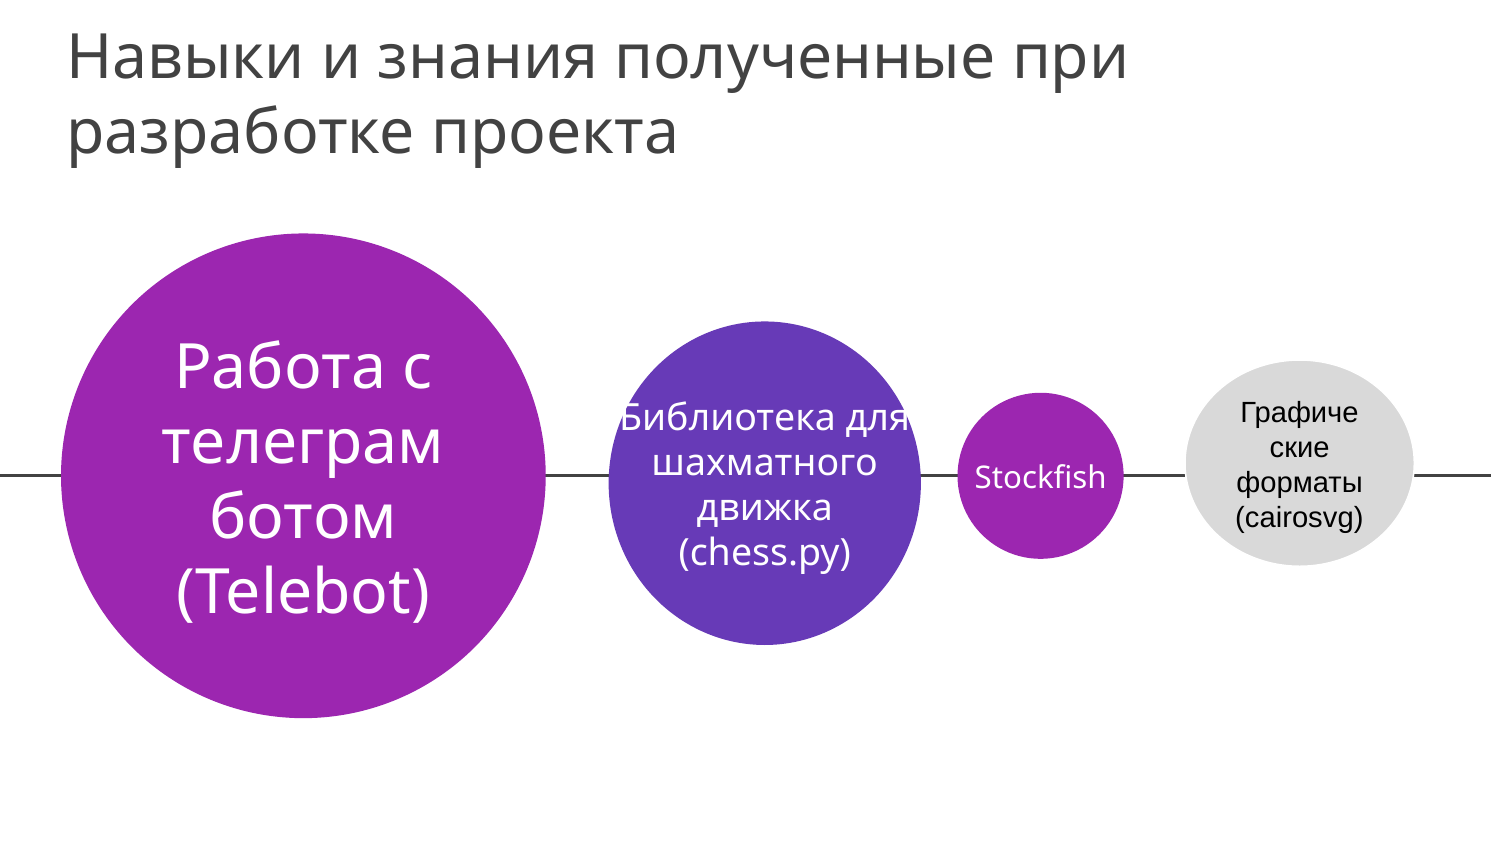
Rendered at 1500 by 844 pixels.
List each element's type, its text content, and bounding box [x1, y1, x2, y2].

text_box [630, 321, 899, 400]
text_box Stockfish [957, 425, 1124, 474]
text_box Stockfish [957, 483, 1124, 526]
text_box [66, 526, 541, 719]
text_box Работа с телеграм ботом (Telebot) [61, 483, 546, 526]
title Навыки и знания полученные при разработке проекта [51, 61, 1449, 182]
text_box Библиотека для шахматного движка (chess.py) [598, 400, 931, 474]
text_box [631, 567, 899, 646]
text_box Графические форматы (cairosvg) [1185, 360, 1415, 474]
text_box [974, 392, 1107, 425]
text_box Графические форматы (cairosvg) [1187, 483, 1413, 567]
text_box [974, 526, 1107, 559]
text_box [66, 233, 541, 425]
text_box Библиотека для шахматного движка (chess.py) [598, 483, 931, 567]
text_box Работа с телеграм ботом (Telebot) [61, 425, 546, 474]
